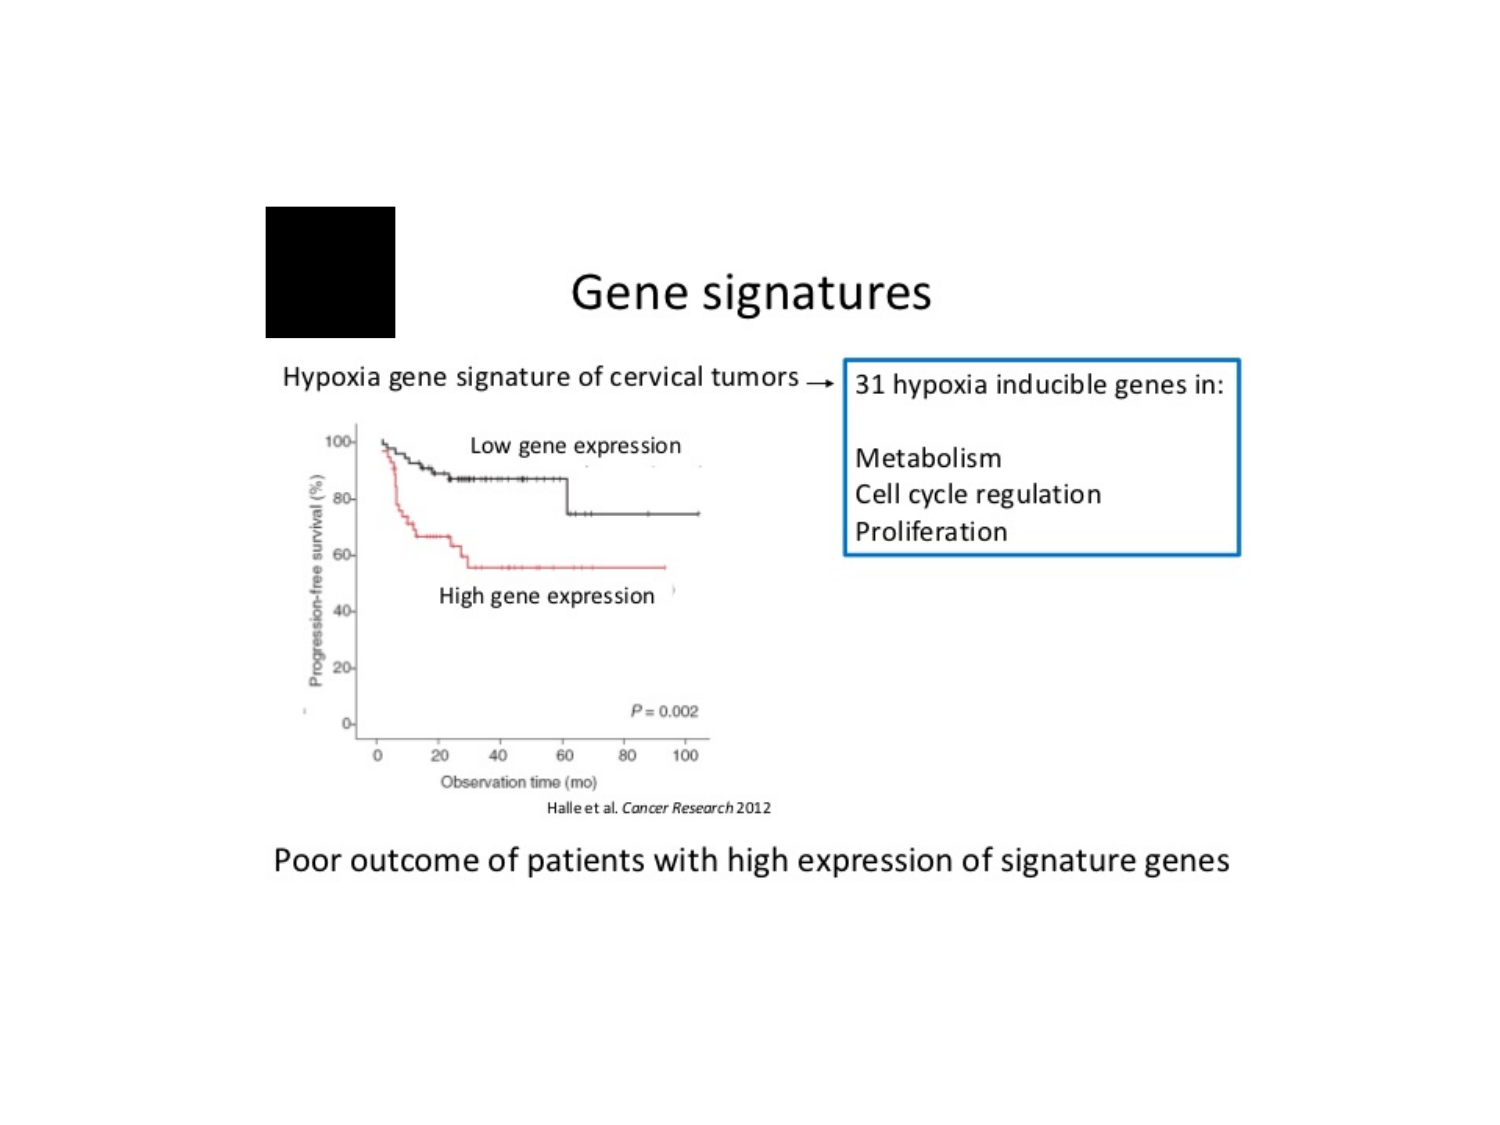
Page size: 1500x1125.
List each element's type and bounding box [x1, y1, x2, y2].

text_box [253, 206, 1251, 894]
